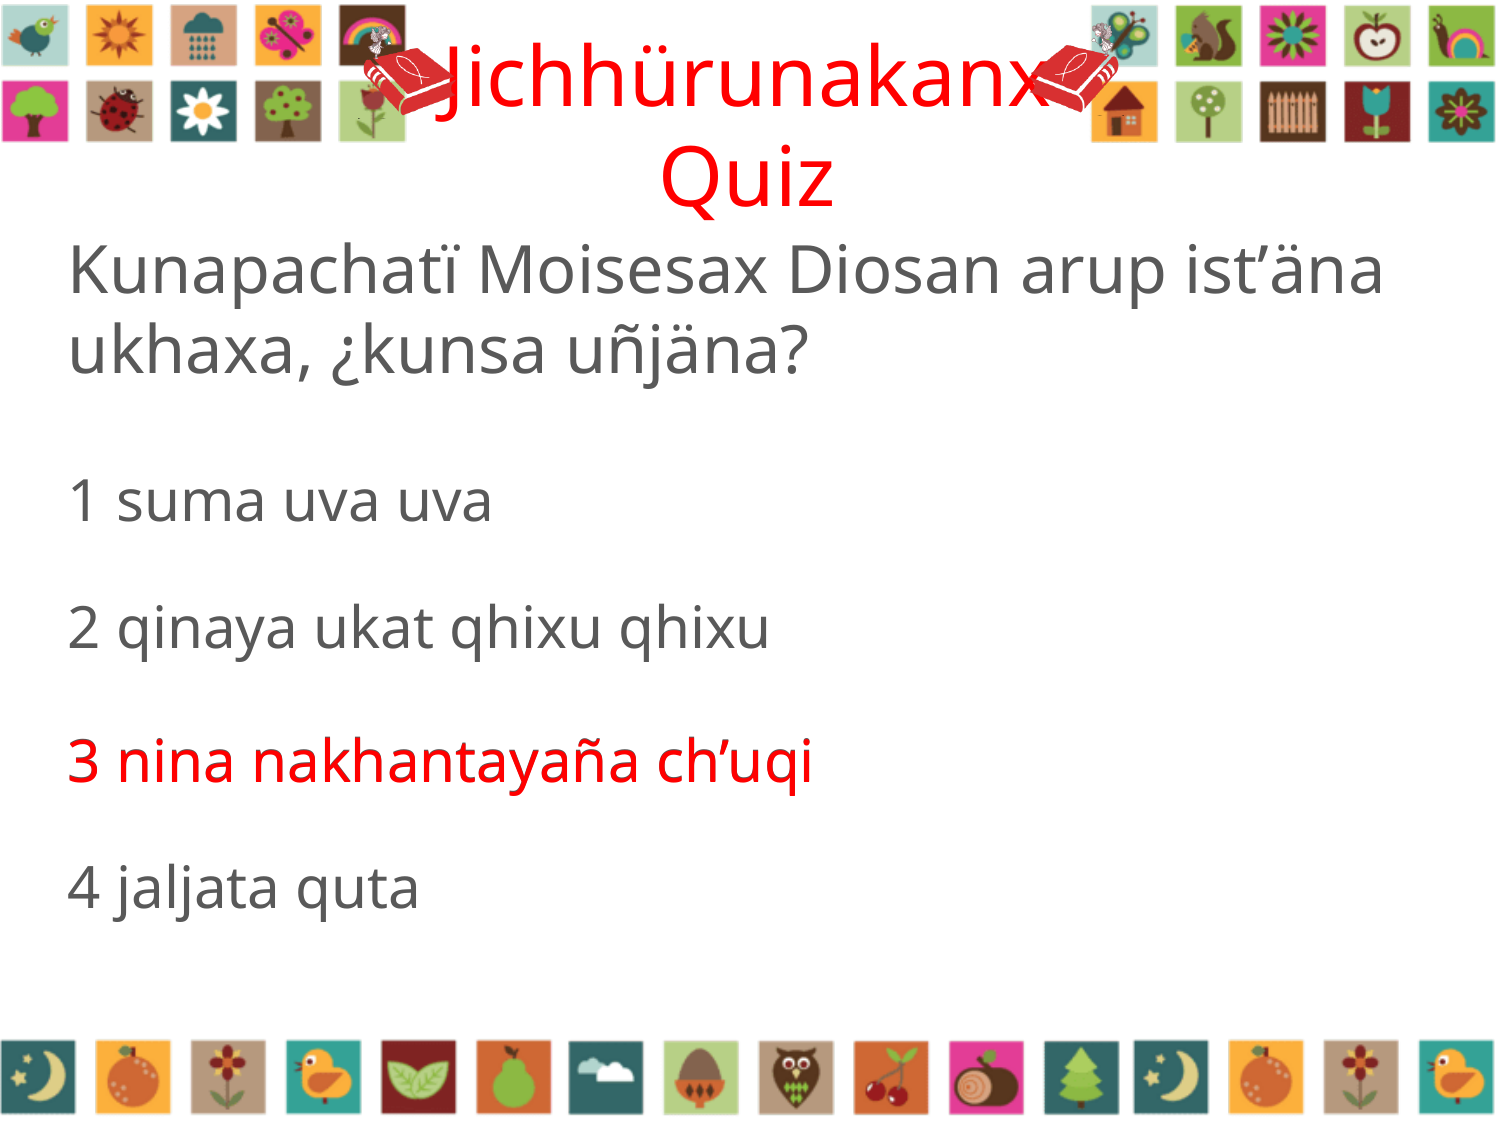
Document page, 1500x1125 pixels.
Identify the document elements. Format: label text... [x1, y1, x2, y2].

text_box 4 jaljata quta [53, 842, 1483, 928]
text_box 2 qinaya ukat qhixu qhixu [53, 582, 1436, 668]
picture [0, 3, 489, 150]
text_box 3 nina nakhantayaña ch’uqi [53, 716, 1483, 802]
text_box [0, 1028, 1500, 1118]
text_box 1 suma uva uva [53, 456, 1436, 541]
picture [996, 3, 1500, 150]
text_box Kunapachatï Moisesax Diosan arup istʼäna ukhaxa, ¿kunsa uñjäna? [53, 219, 1436, 395]
text_box Jichhürunakanx Quiz [414, 16, 1080, 219]
